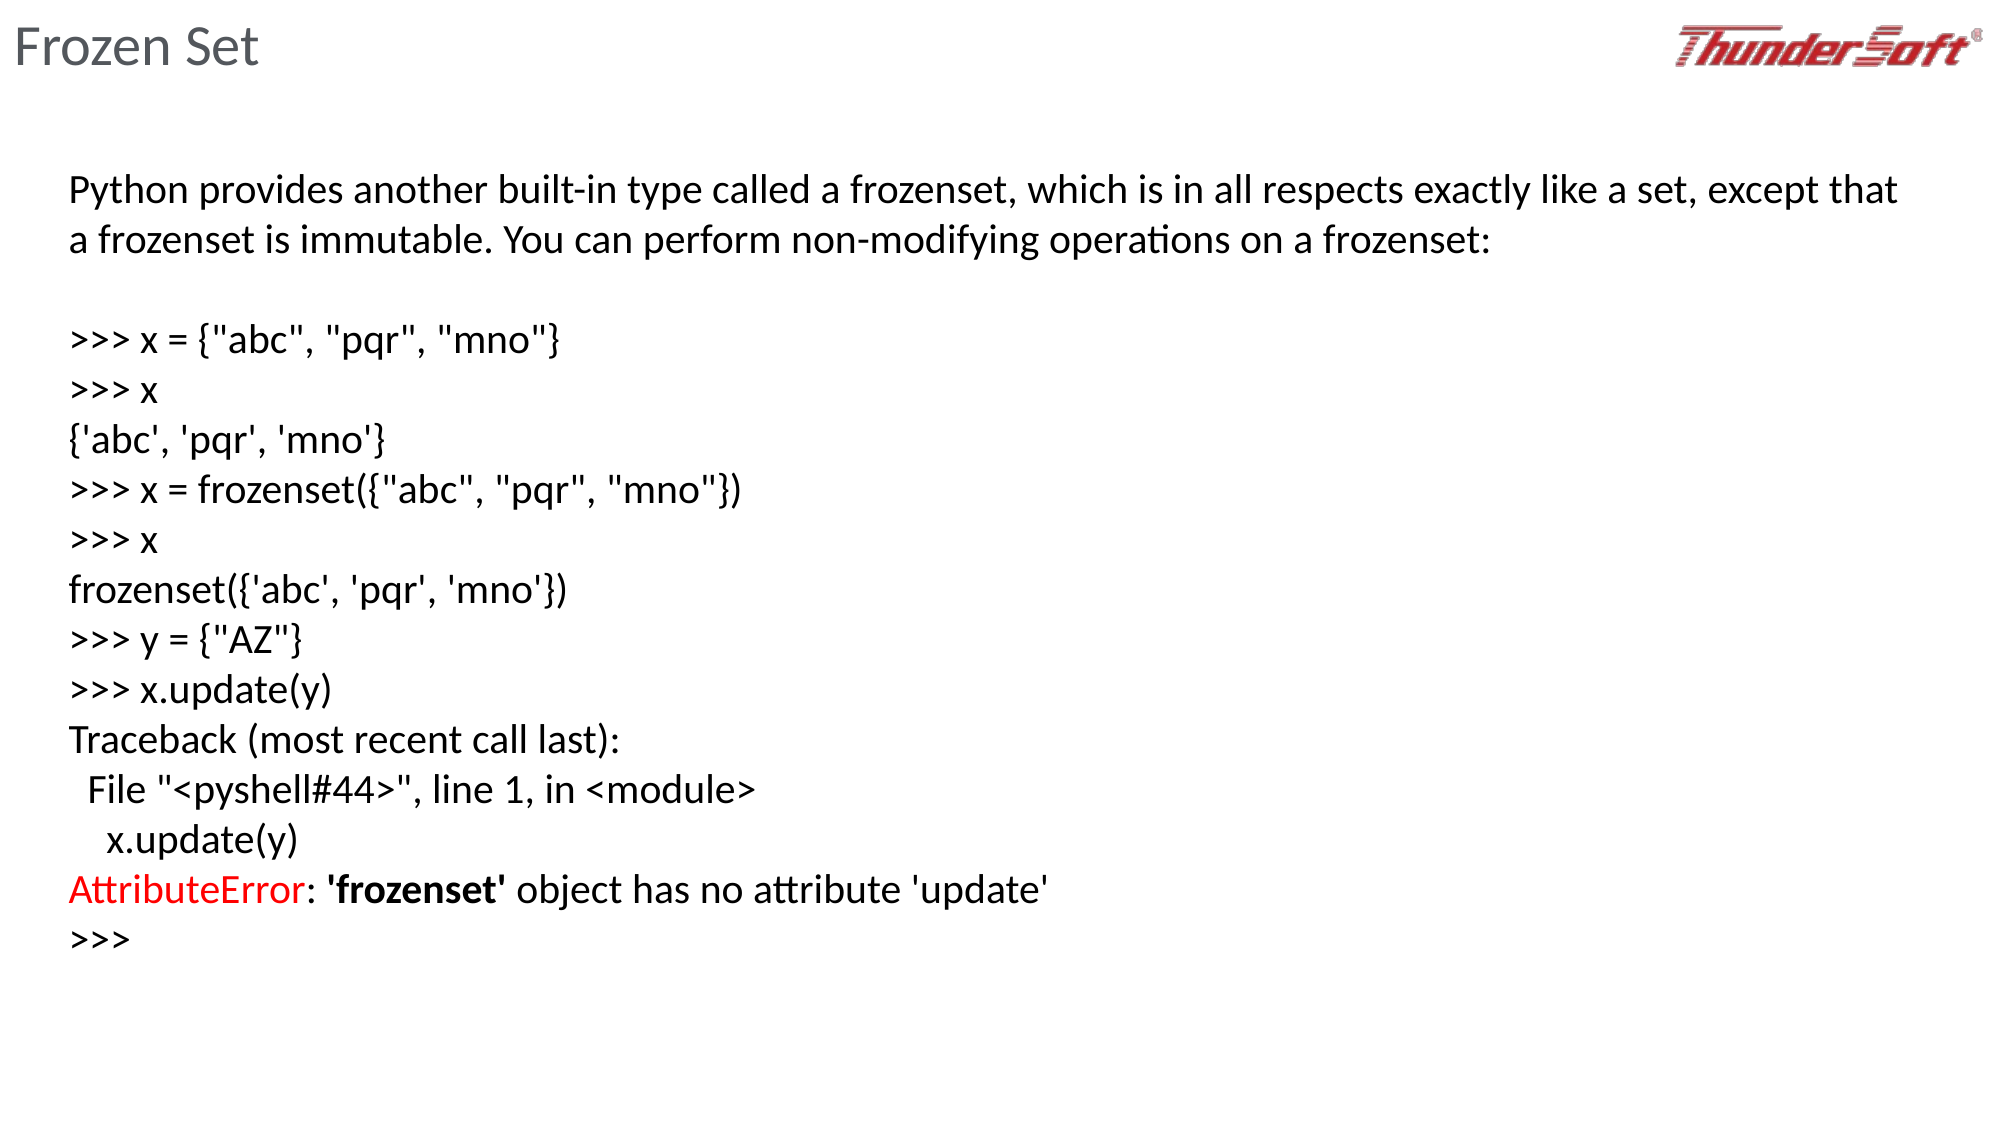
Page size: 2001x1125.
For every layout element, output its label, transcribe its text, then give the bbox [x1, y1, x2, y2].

text_box Python provides another built-in type called a frozenset, which is in all respects exactly like a set, except that a frozenset is immutable. You can perform non-modifying operations on a frozenset: >>> x = {"abc", "pqr", "mno"} >>> x {'abc', 'pqr', 'mno'} >>> x = frozenset({"abc", "pqr", "mno"}) >>> x frozenset({'abc', 'pqr', 'mno'}) >>> y = {"AZ"} >>> x.update(y) Traceback (most recent call last): File "<pyshell#44>", line 1, in <module> x.update(y) AttributeError: 'frozenset' object has no attribute 'update' >>> [53, 154, 1936, 970]
text_box Frozen Set [0, 0, 276, 85]
picture [1670, 13, 2000, 86]
